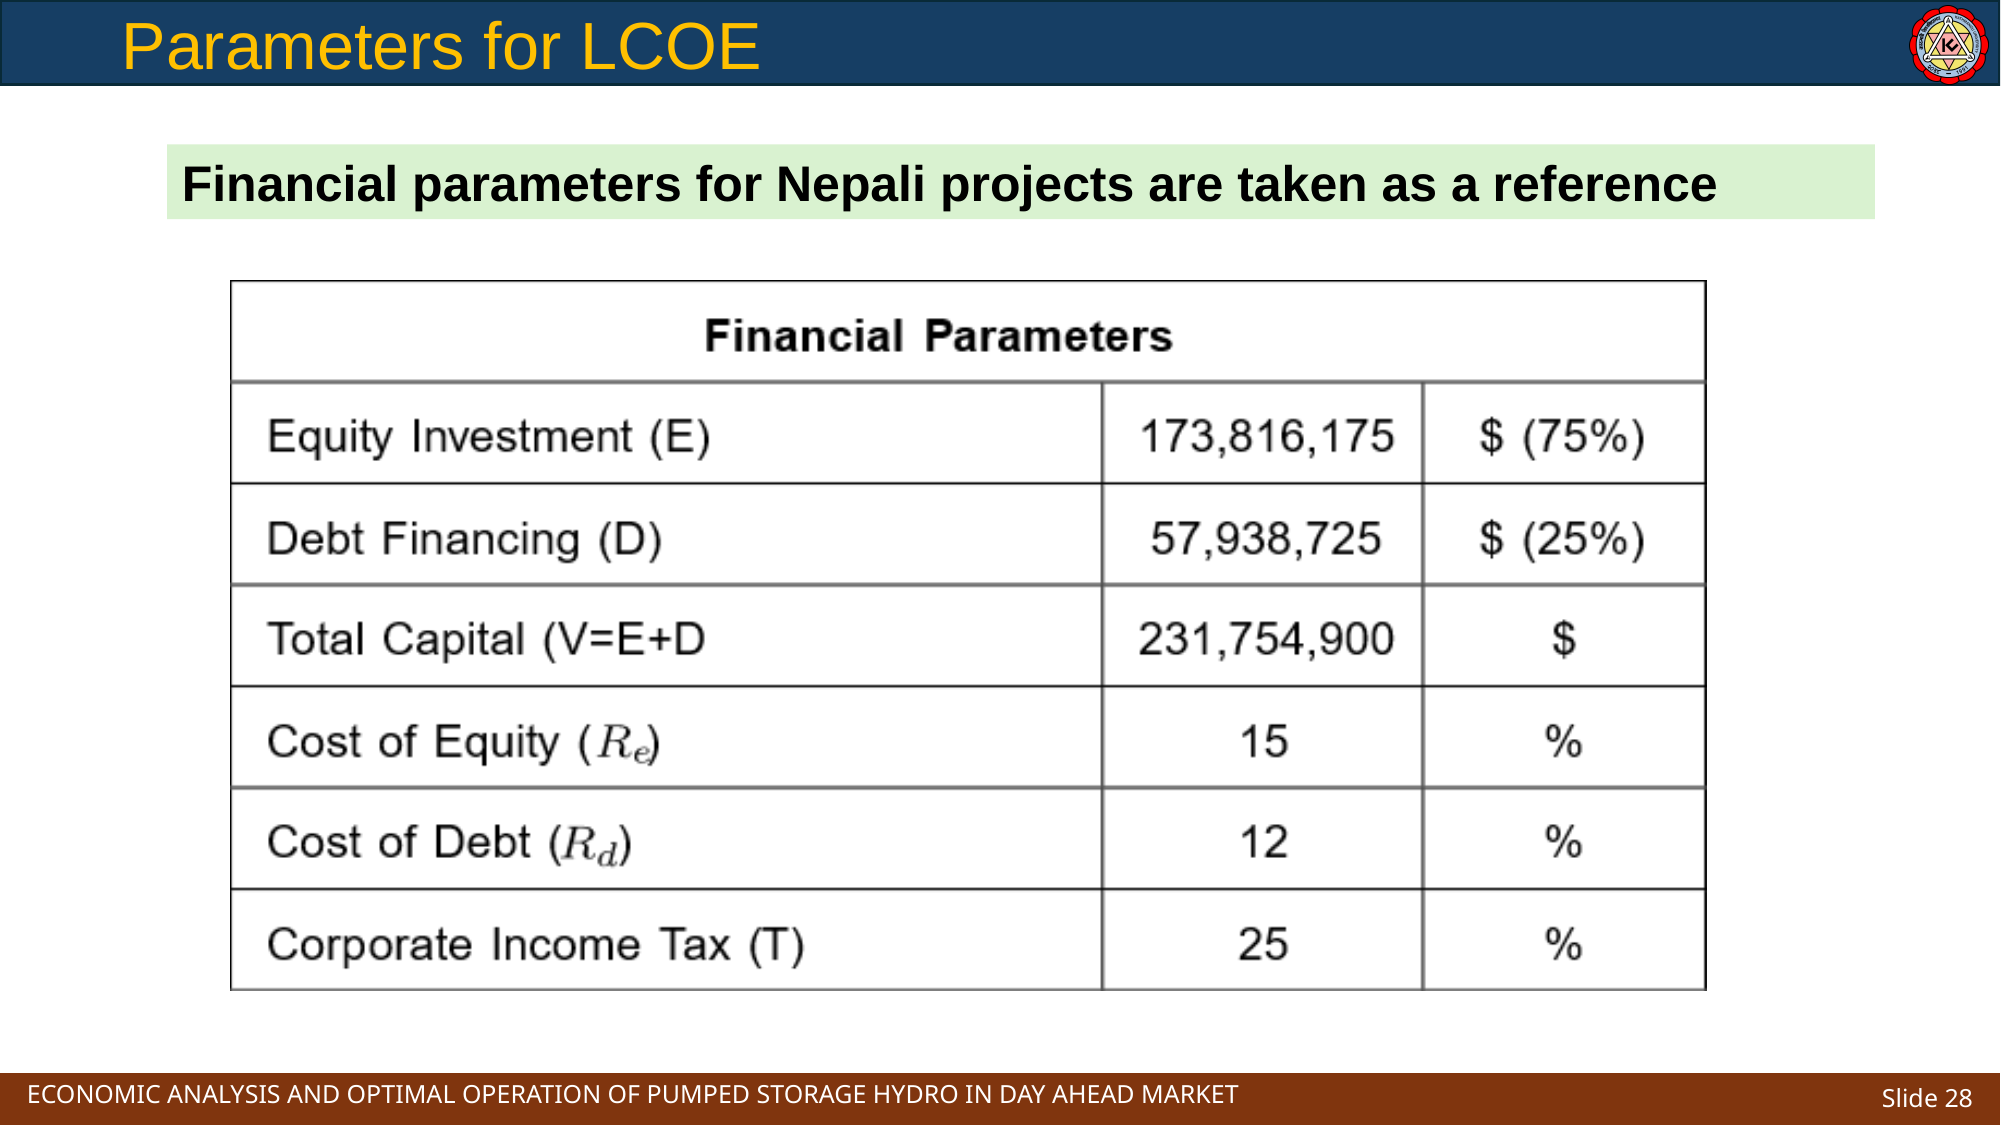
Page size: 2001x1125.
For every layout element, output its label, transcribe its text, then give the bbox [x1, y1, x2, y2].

picture [1909, 5, 1989, 85]
text_box Financial parameters for Nepali projects are taken as a reference [167, 144, 1875, 220]
footer ECONOMIC ANALYSIS AND OPTIMAL OPERATION OF PUMPED STORAGE HYDRO IN DAY AHEAD MARKET [11, 1065, 1512, 1125]
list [230, 279, 1708, 991]
slide_number Slide 28 [1538, 1069, 1989, 1125]
title Parameters for LCOE [106, 11, 1832, 85]
